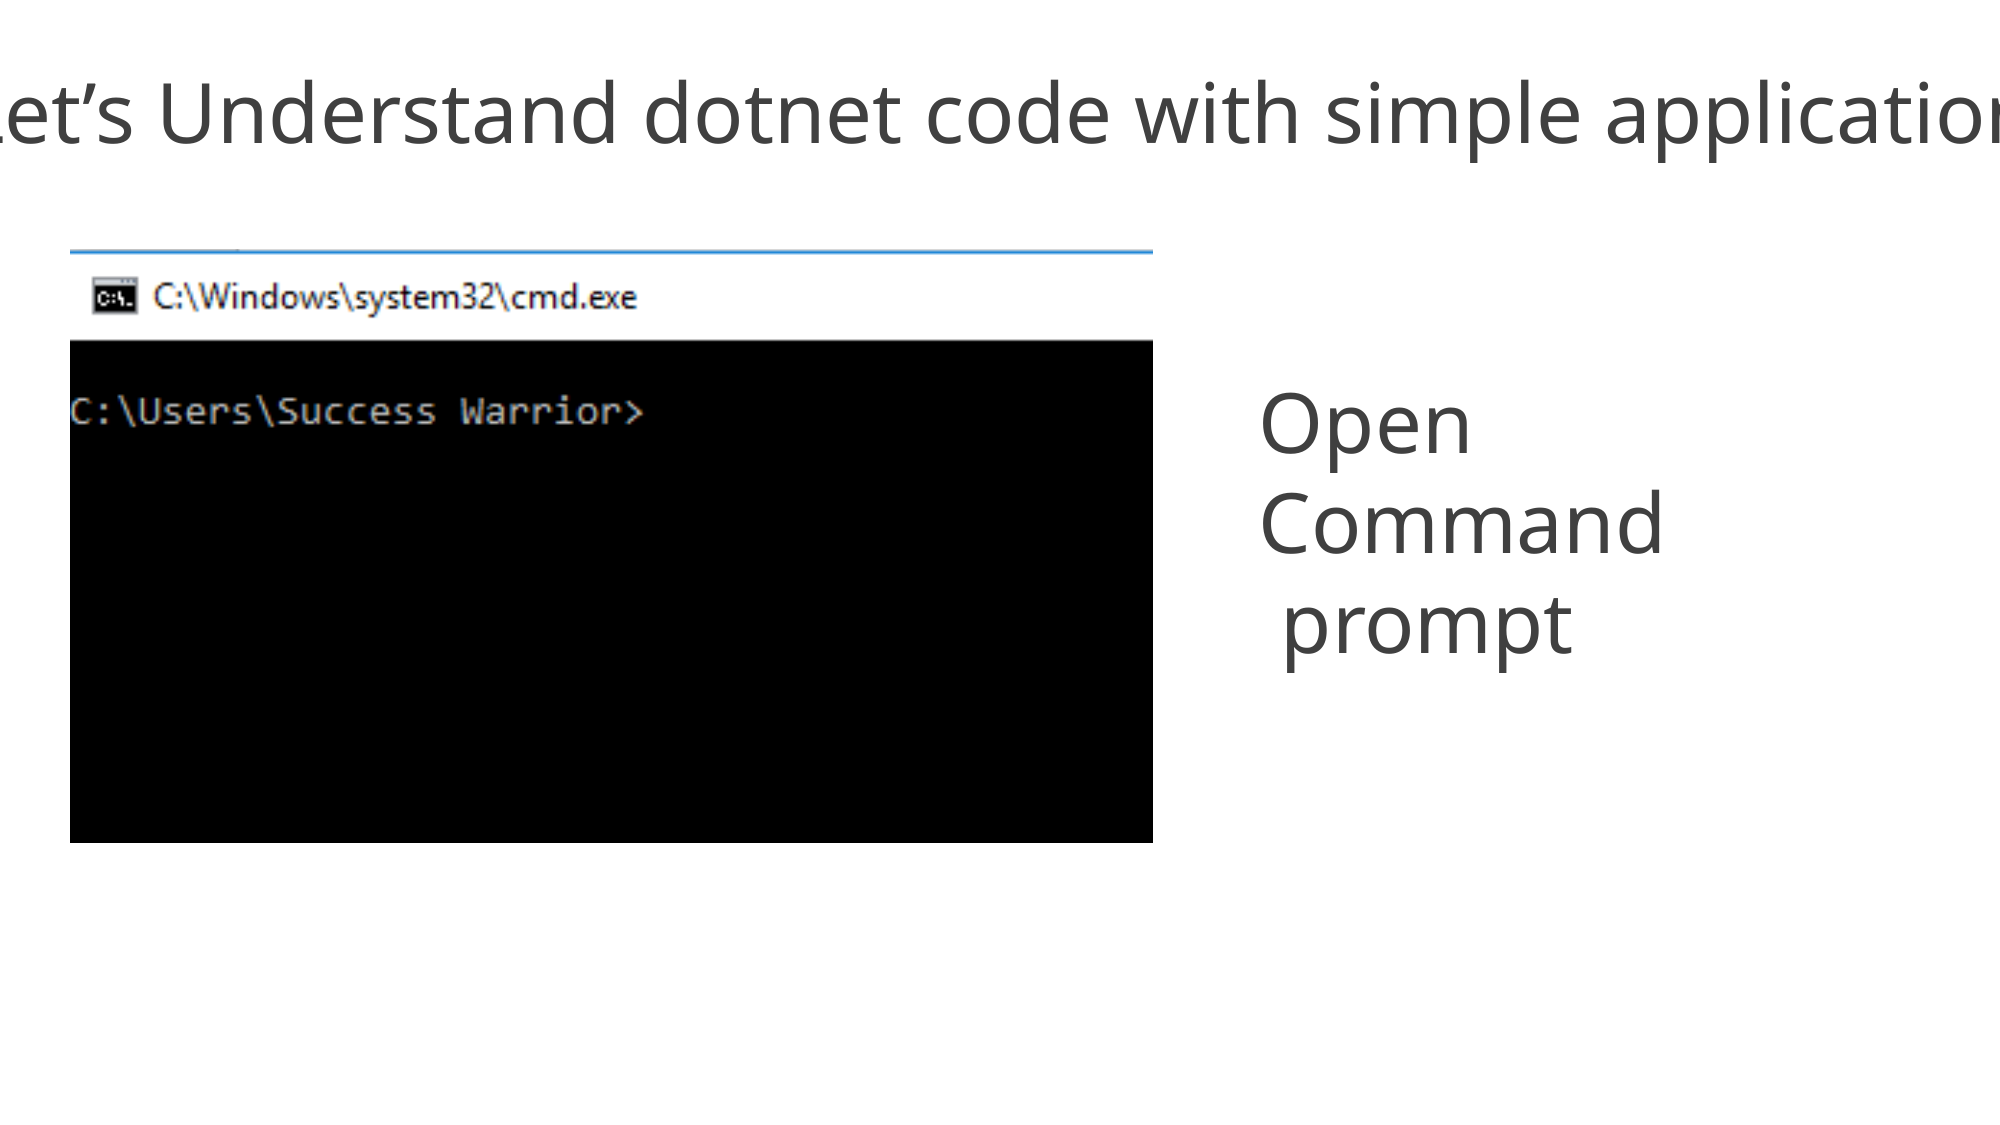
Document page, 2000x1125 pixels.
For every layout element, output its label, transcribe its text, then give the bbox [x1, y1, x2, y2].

text_box Open Command prompt [1259, 370, 1667, 671]
picture [70, 249, 1154, 843]
text_box Let’s Understand dotnet code with simple application [0, 60, 2000, 161]
